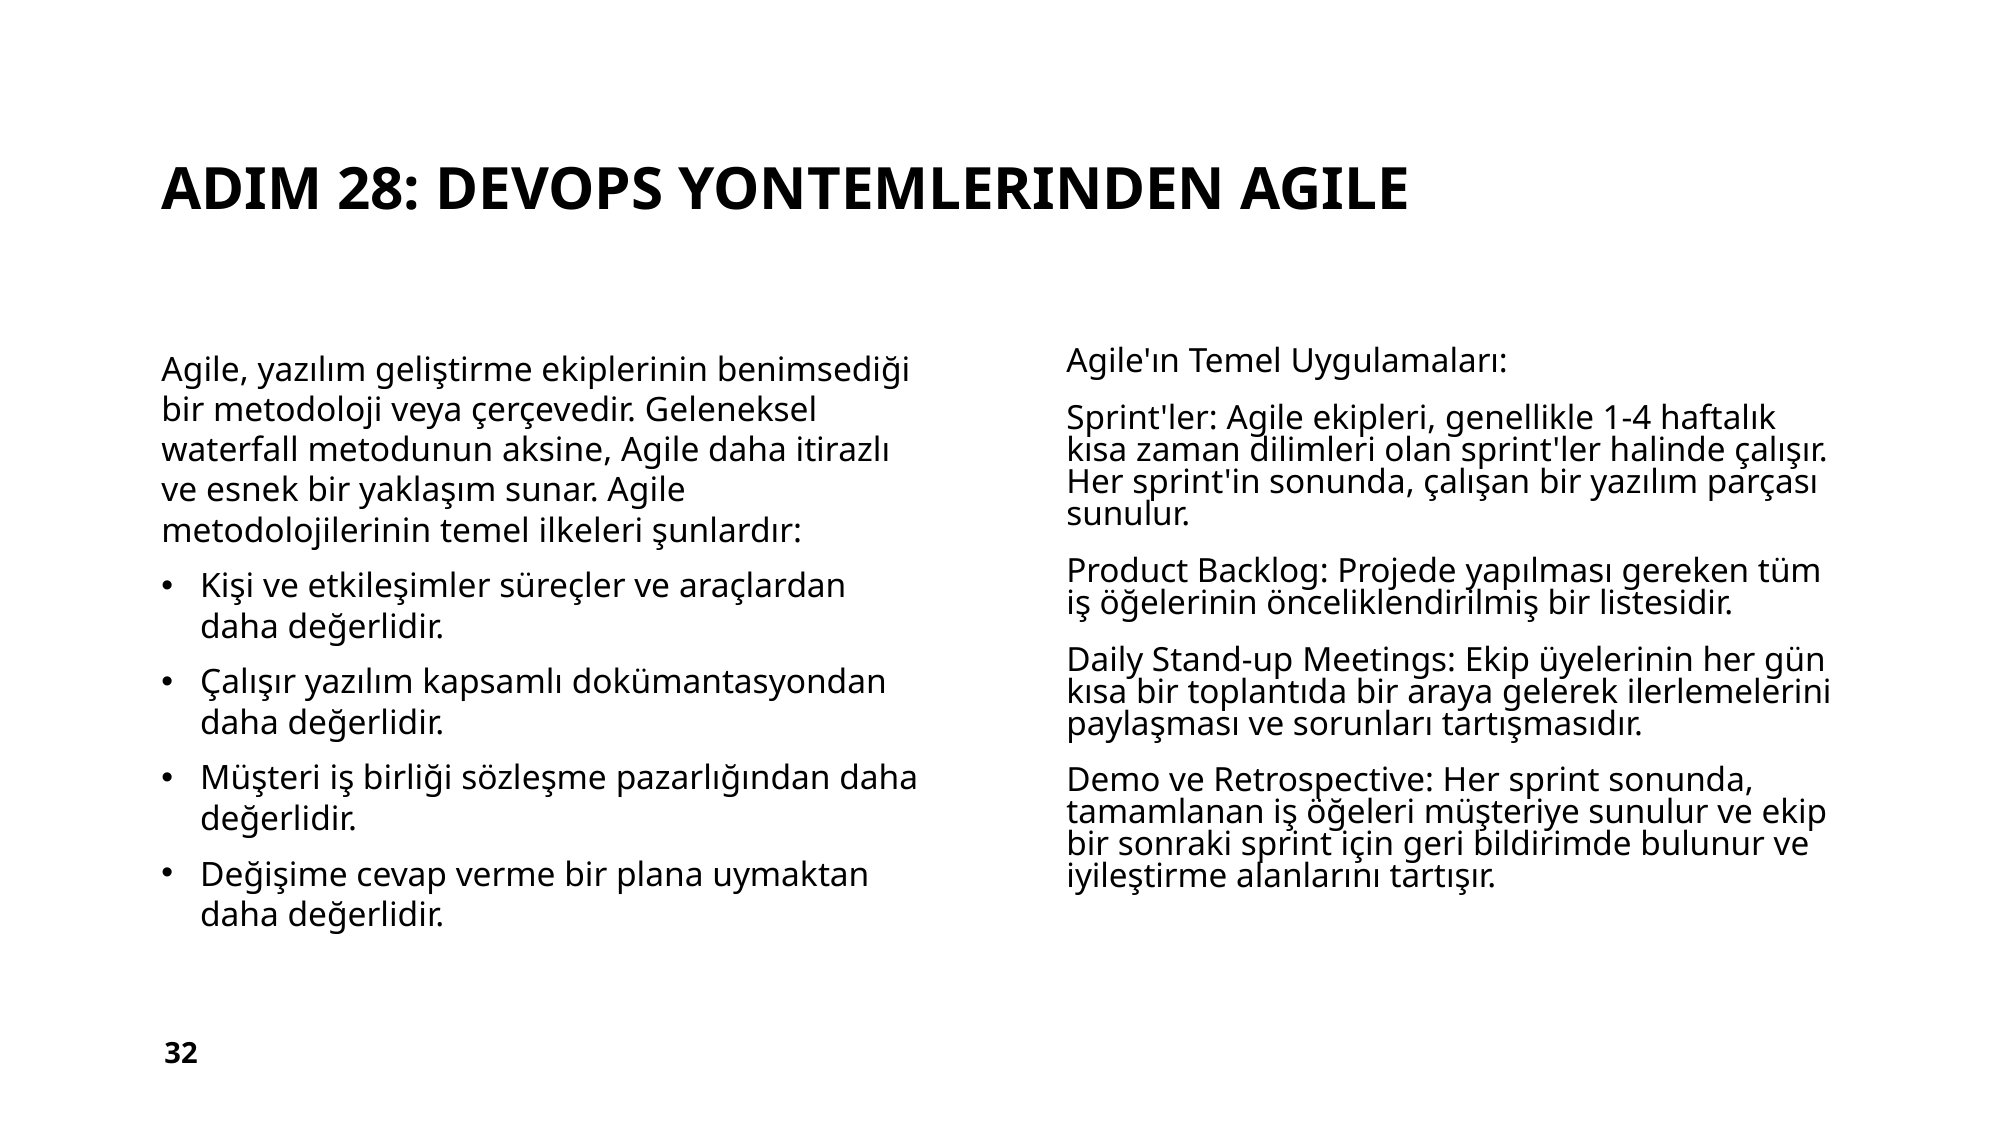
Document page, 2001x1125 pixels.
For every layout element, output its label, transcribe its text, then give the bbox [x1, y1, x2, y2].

slide_number 32 [149, 1024, 588, 1085]
title Adım 28: devops yontemlerınden agıle [146, 11, 1854, 230]
list Agile, yazılım geliştirme ekiplerinin benimsediği bir metodoloji veya çerçevedir. Geleneksel waterfall metodunun aksine, Agile daha itirazlı ve esnek bir yaklaşım sunar. Agile metodolojilerinin temel ilkeleri şunlardır: Kişi ve etkileşimler süreçler ve araçlardan daha değerlidir. Çalışır yazılım kapsamlı dokümantasyondan daha değerlidir. Müşteri iş birliği sözleşme pazarlığından daha değerlidir. Değişime cevap verme bir plana uymaktan daha değerlidir. [146, 340, 949, 945]
list Agile'ın Temel Uygulamaları: Sprint'ler: Agile ekipleri, genellikle 1-4 haftalık kısa zaman dilimleri olan sprint'ler halinde çalışır. Her sprint'in sonunda, çalışan bir yazılım parçası sunulur. Product Backlog: Projede yapılması gereken tüm iş öğelerinin önceliklendirilmiş bir listesidir. Daily Stand-up Meetings: Ekip üyelerinin her gün kısa bir toplantıda bir araya gelerek ilerlemelerini paylaşması ve sorunları tartışmasıdır. Demo ve Retrospective: Her sprint sonunda, tamamlanan iş öğeleri müşteriye sunulur ve ekip bir sonraki sprint için geri bildirimde bulunur ve iyileştirme alanlarını tartışır. [1051, 340, 1854, 945]
